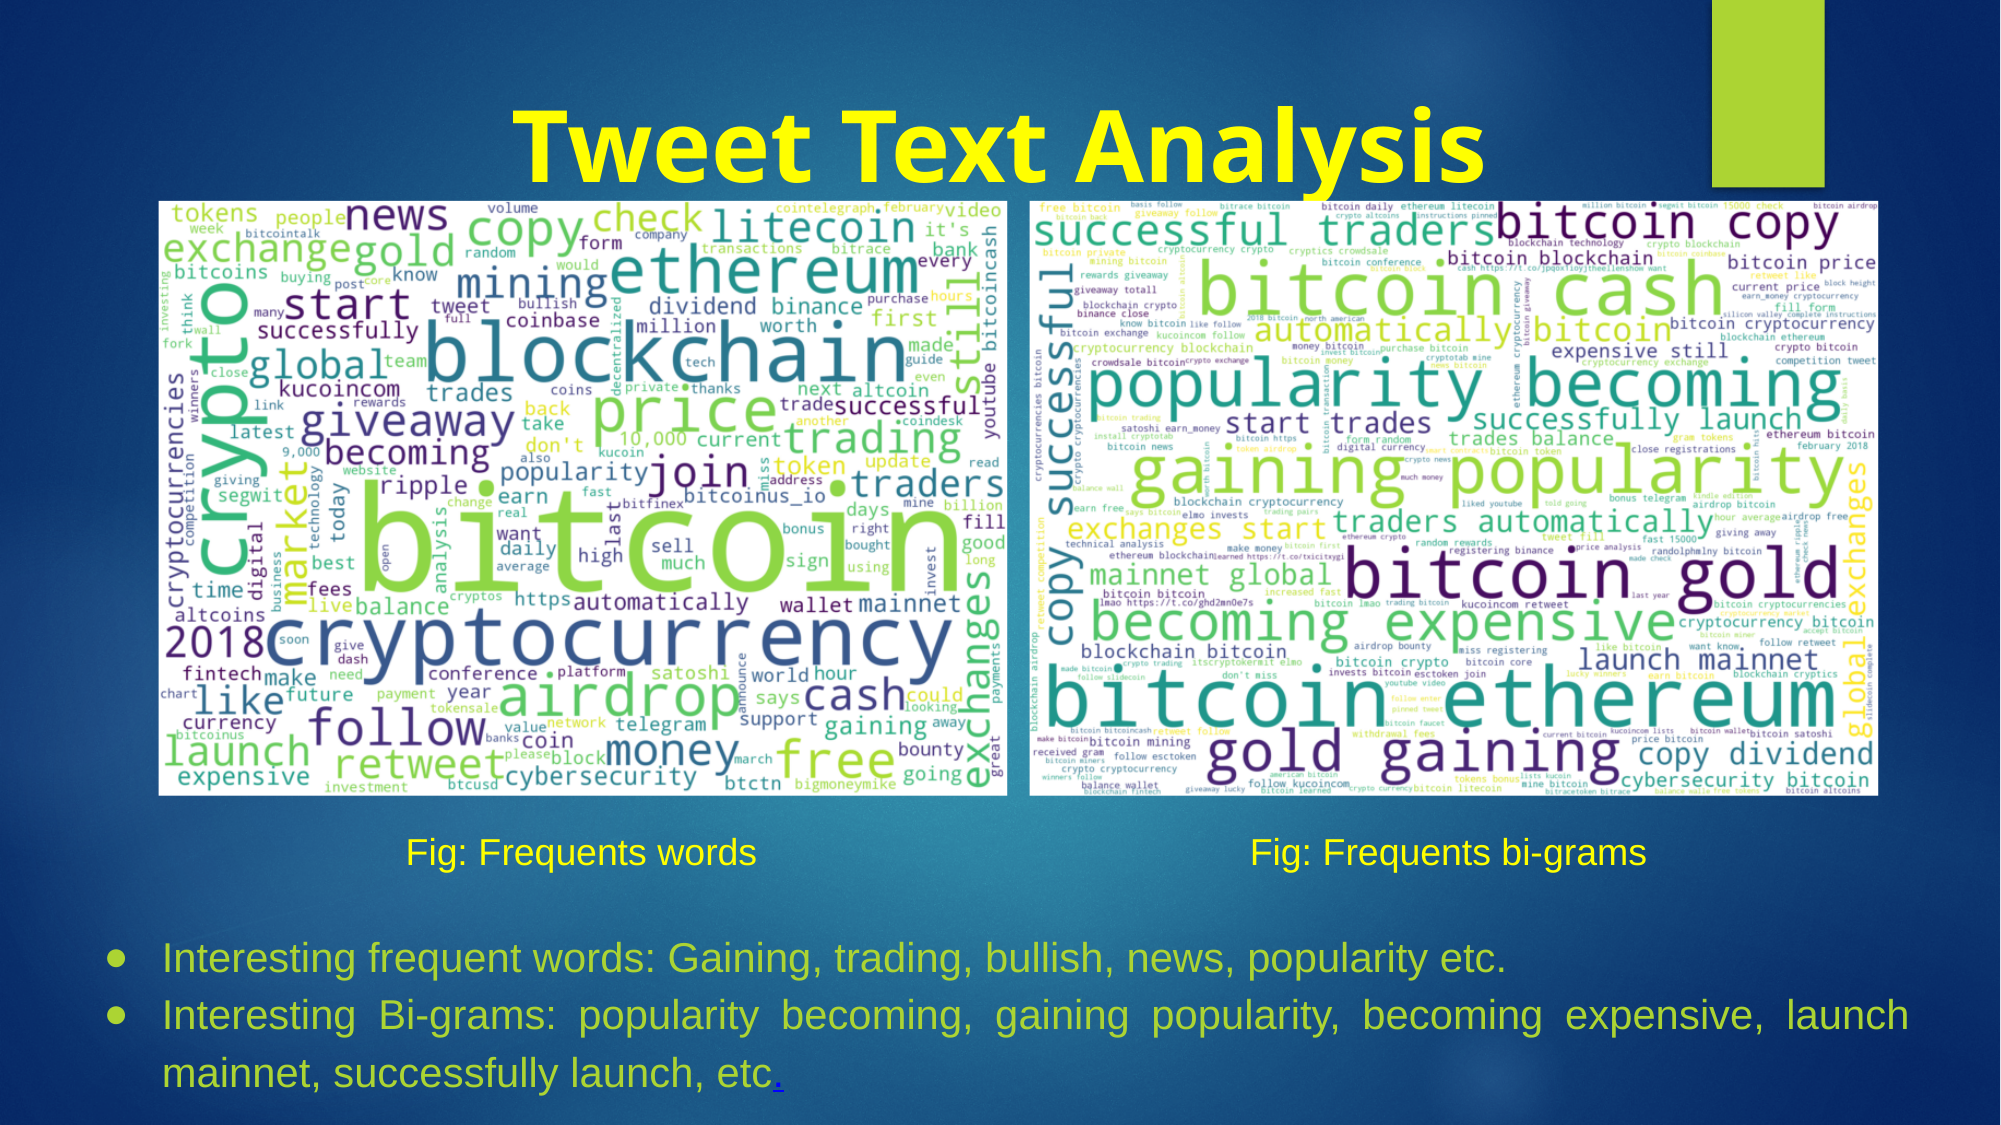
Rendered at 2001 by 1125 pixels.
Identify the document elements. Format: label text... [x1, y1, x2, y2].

title Interesting frequent words: Gaining, trading, bullish, news, popularity etc. Interesting Bi-grams: popularity becoming, gaining popularity, becoming expensive, launch mainnet, successfully launch, etc. [71, 885, 1926, 1111]
subtitle Tweet Text Analysis [276, 49, 1724, 188]
picture [0, 0, 2001, 1125]
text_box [985, 189, 1899, 930]
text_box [115, 189, 984, 930]
